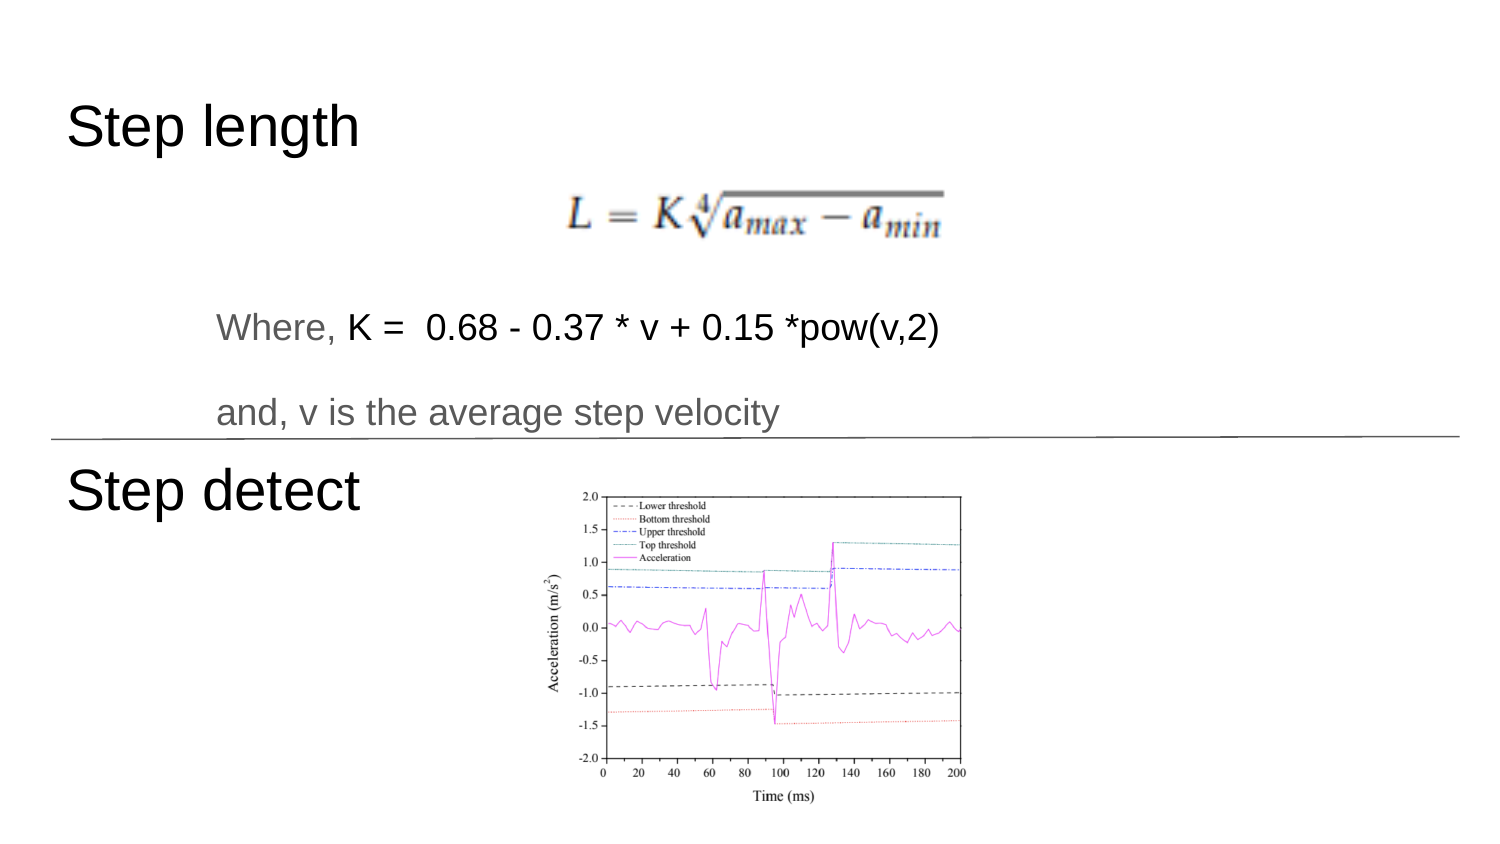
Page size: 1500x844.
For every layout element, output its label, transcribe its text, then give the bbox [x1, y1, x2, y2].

list Where, K = 0.68 - 0.37 * v + 0.15 *pow(v,2) and, v is the average step velocity [51, 281, 1449, 435]
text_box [50, 436, 1460, 440]
picture [524, 471, 975, 813]
title Step length [51, 72, 1449, 167]
title Step detect [51, 448, 1449, 531]
picture [419, 139, 1081, 282]
